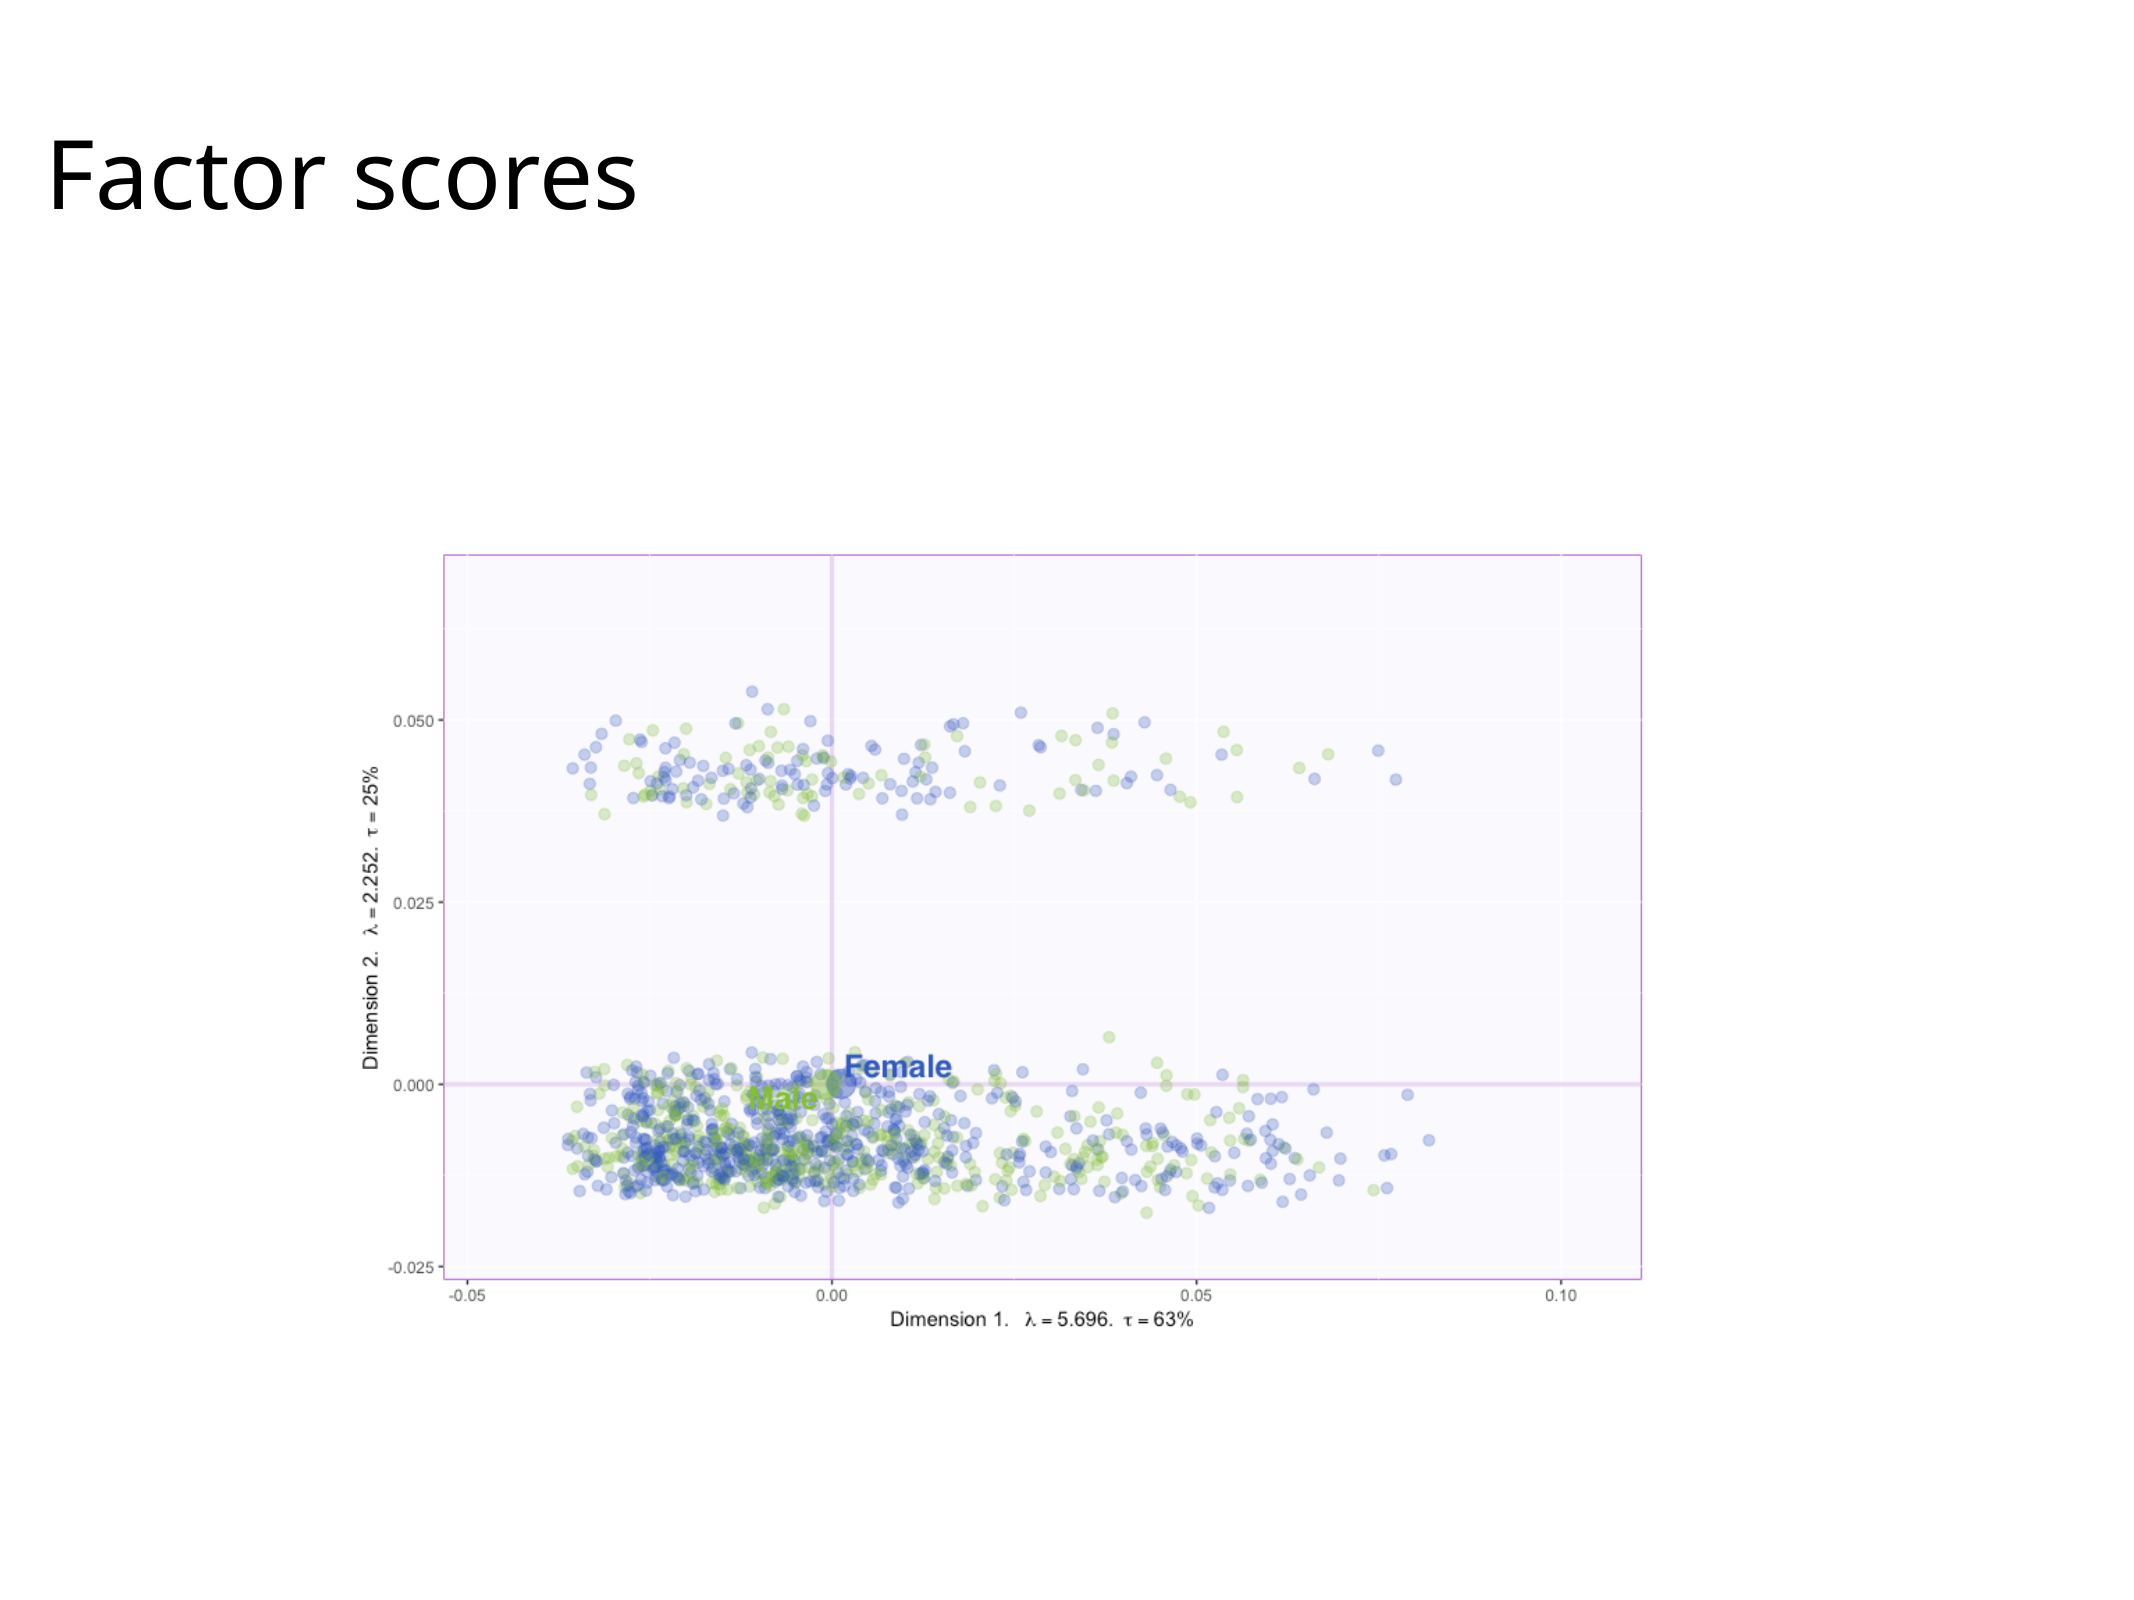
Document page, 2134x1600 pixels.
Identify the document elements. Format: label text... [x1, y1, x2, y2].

title Factor scores [37, 0, 2017, 428]
picture [353, 345, 1652, 1507]
